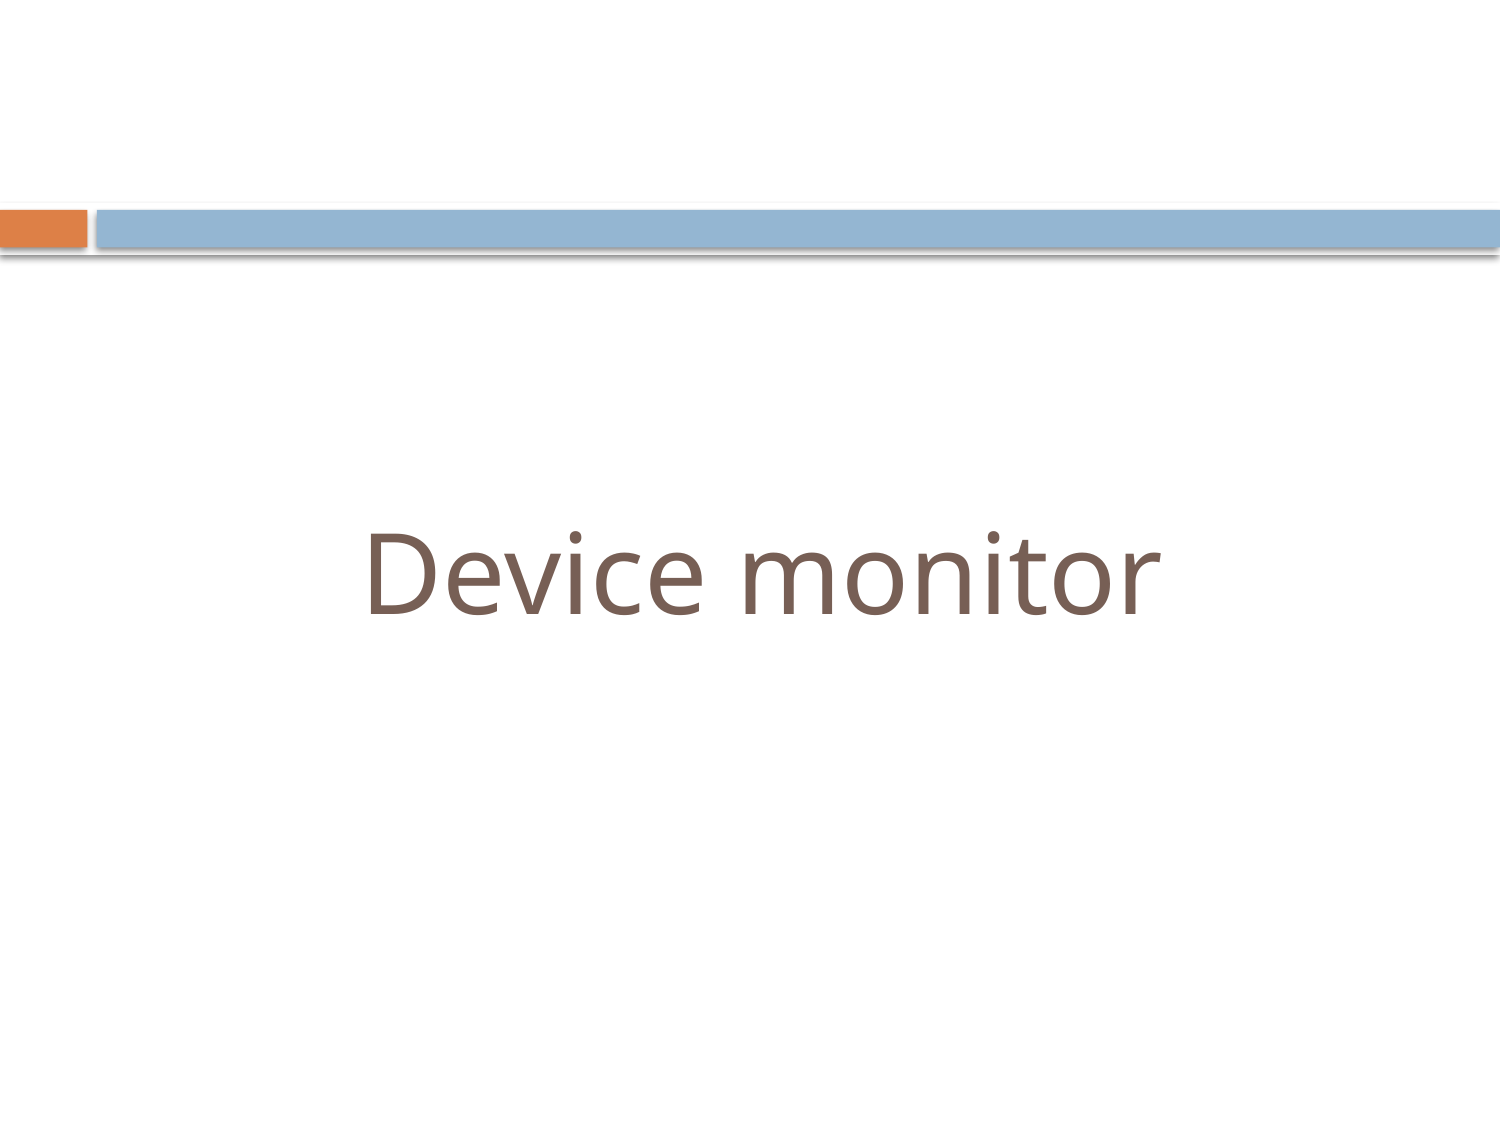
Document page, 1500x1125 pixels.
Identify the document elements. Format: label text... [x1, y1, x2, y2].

title Device monitor [122, 463, 1403, 676]
